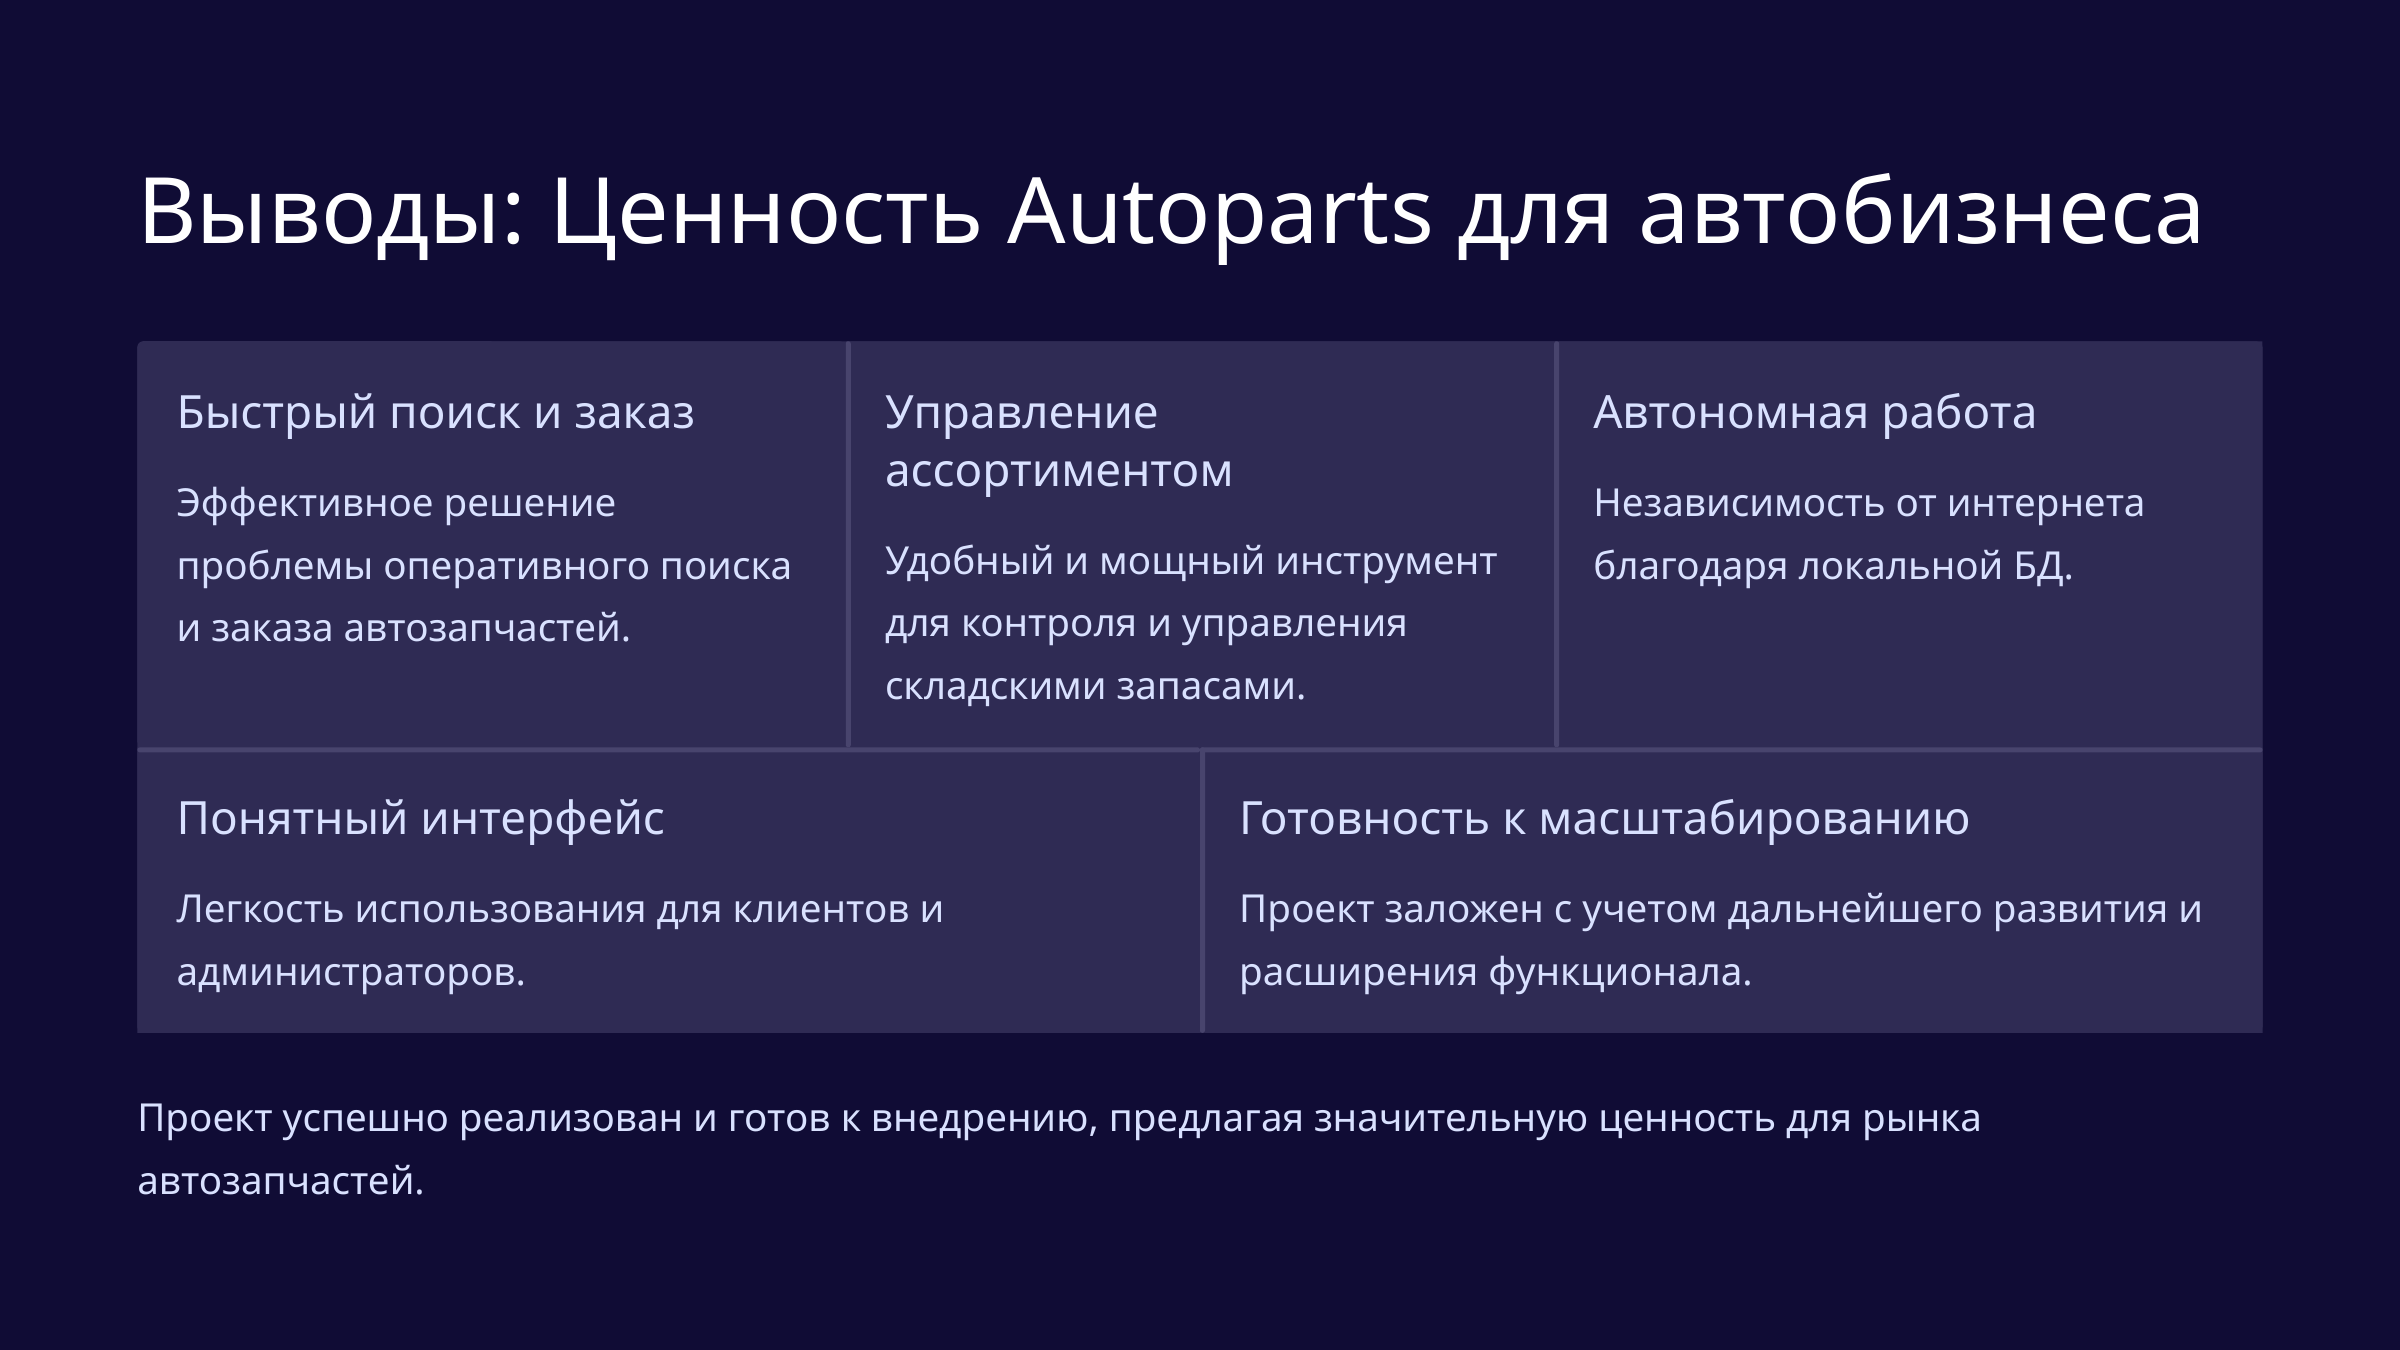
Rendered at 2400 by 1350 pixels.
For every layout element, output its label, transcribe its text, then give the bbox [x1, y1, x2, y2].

text_box Управление ассортиментом [885, 380, 1515, 497]
text_box [850, 341, 1554, 747]
text_box Проект успешно реализован и готов к внедрению, предлагая значительную ценность для рынка автозапчастей. [137, 1076, 2263, 1203]
text_box Выводы: Ценность Autoparts для автобизнеса [137, 147, 2177, 263]
text_box [1200, 747, 2263, 753]
text_box Независимость от интернета благодаря локальной БД. [1593, 461, 2224, 588]
text_box [137, 752, 1200, 1033]
text_box Готовность к масштабированию [1239, 786, 1973, 845]
text_box [845, 341, 851, 747]
text_box [1200, 752, 1206, 1033]
text_box [1559, 341, 2263, 747]
text_box [137, 747, 1200, 753]
text_box Понятный интерфейс [176, 786, 665, 845]
text_box Удобный и мощный инструмент для контроля и управления складскими запасами. [885, 519, 1515, 709]
text_box [137, 341, 845, 747]
text_box [1205, 752, 2263, 1033]
text_box Проект заложен с учетом дальнейшего развития и расширения функционала. [1239, 867, 2224, 994]
text_box Автономная работа [1593, 380, 2056, 439]
text_box Эффективное решение проблемы оперативного поиска и заказа автозапчастей. [176, 461, 807, 651]
text_box [1554, 341, 1560, 747]
text_box Легкость использования для клиентов и администраторов. [176, 867, 1161, 994]
text_box Быстрый поиск и заказ [176, 380, 691, 439]
